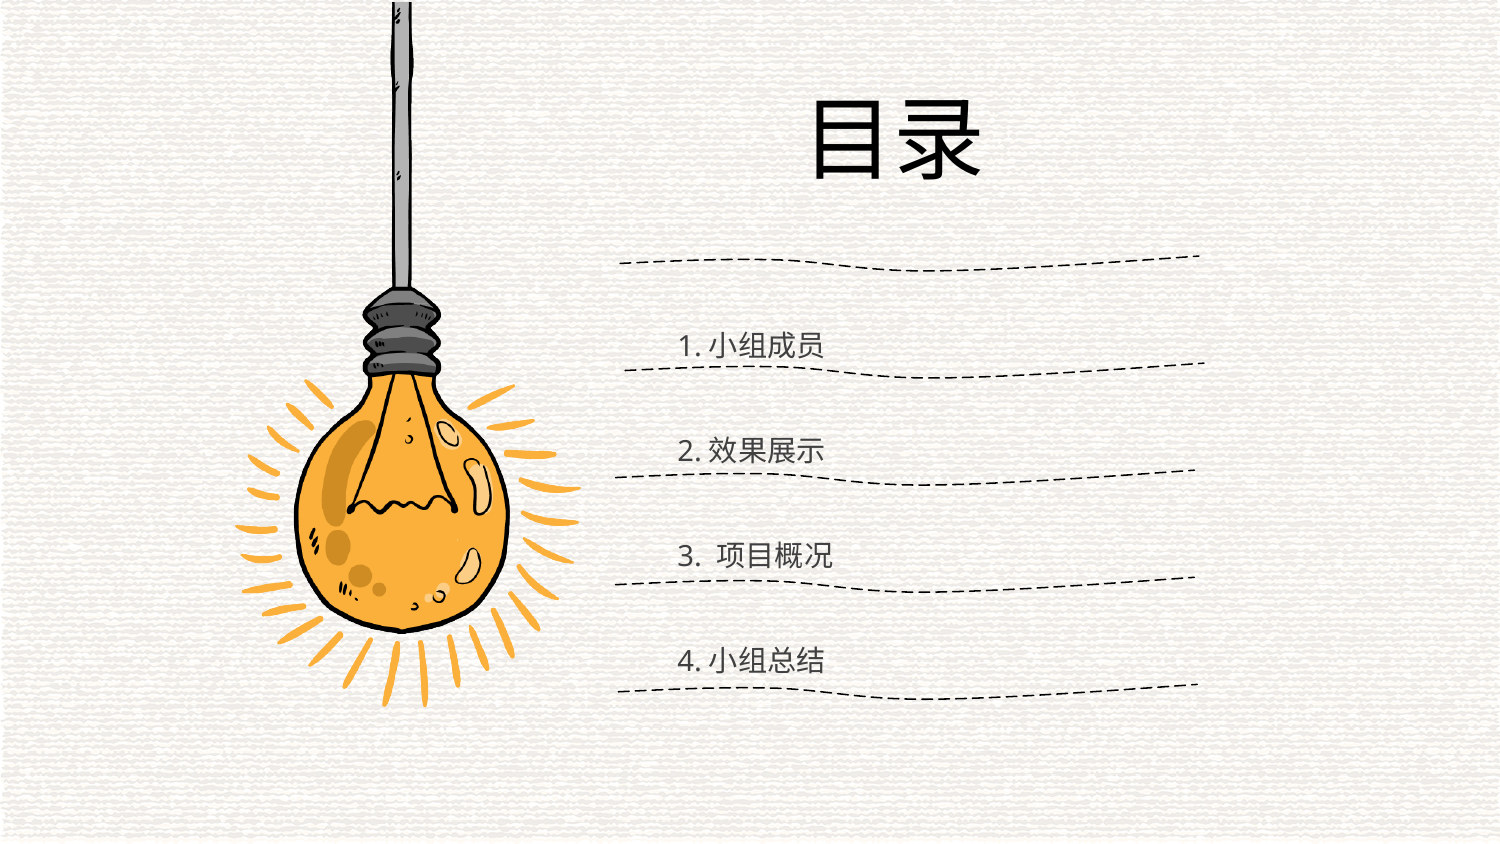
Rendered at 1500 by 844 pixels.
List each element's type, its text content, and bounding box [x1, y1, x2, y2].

text_box 目录 [787, 73, 1001, 199]
text_box [616, 682, 1200, 702]
text_box [613, 468, 1197, 488]
text_box [613, 575, 1197, 595]
text_box [617, 253, 1201, 274]
picture [0, 0, 1500, 844]
text_box 1.小组成员 2.效果展示 3. 项目概况 4.小组总结 [662, 250, 1231, 790]
text_box [623, 361, 1207, 381]
